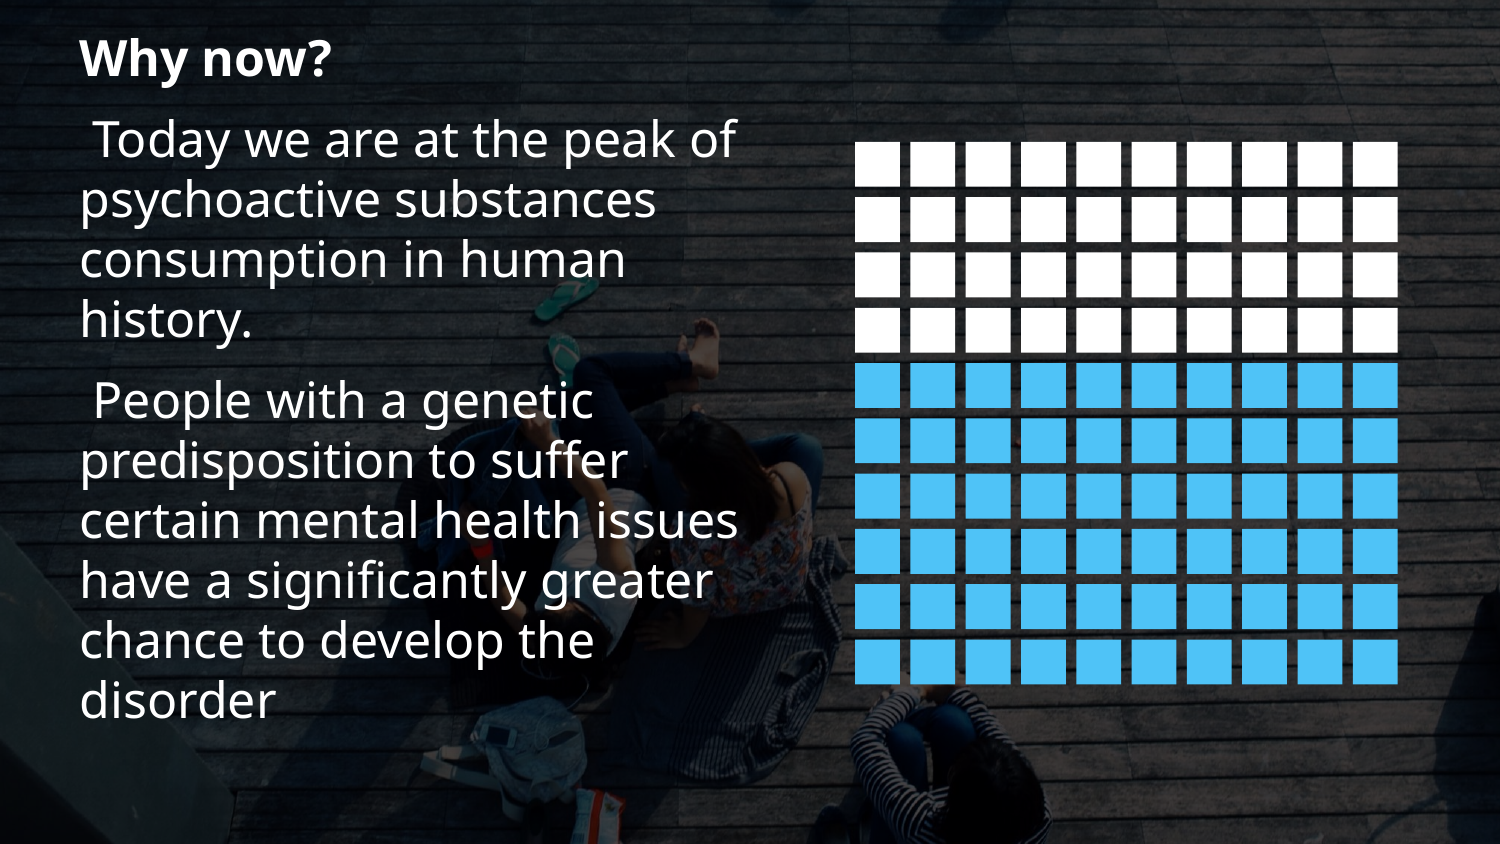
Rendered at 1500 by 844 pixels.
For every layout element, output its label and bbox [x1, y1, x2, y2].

text_box [854, 141, 1398, 685]
picture [0, 0, 1500, 844]
